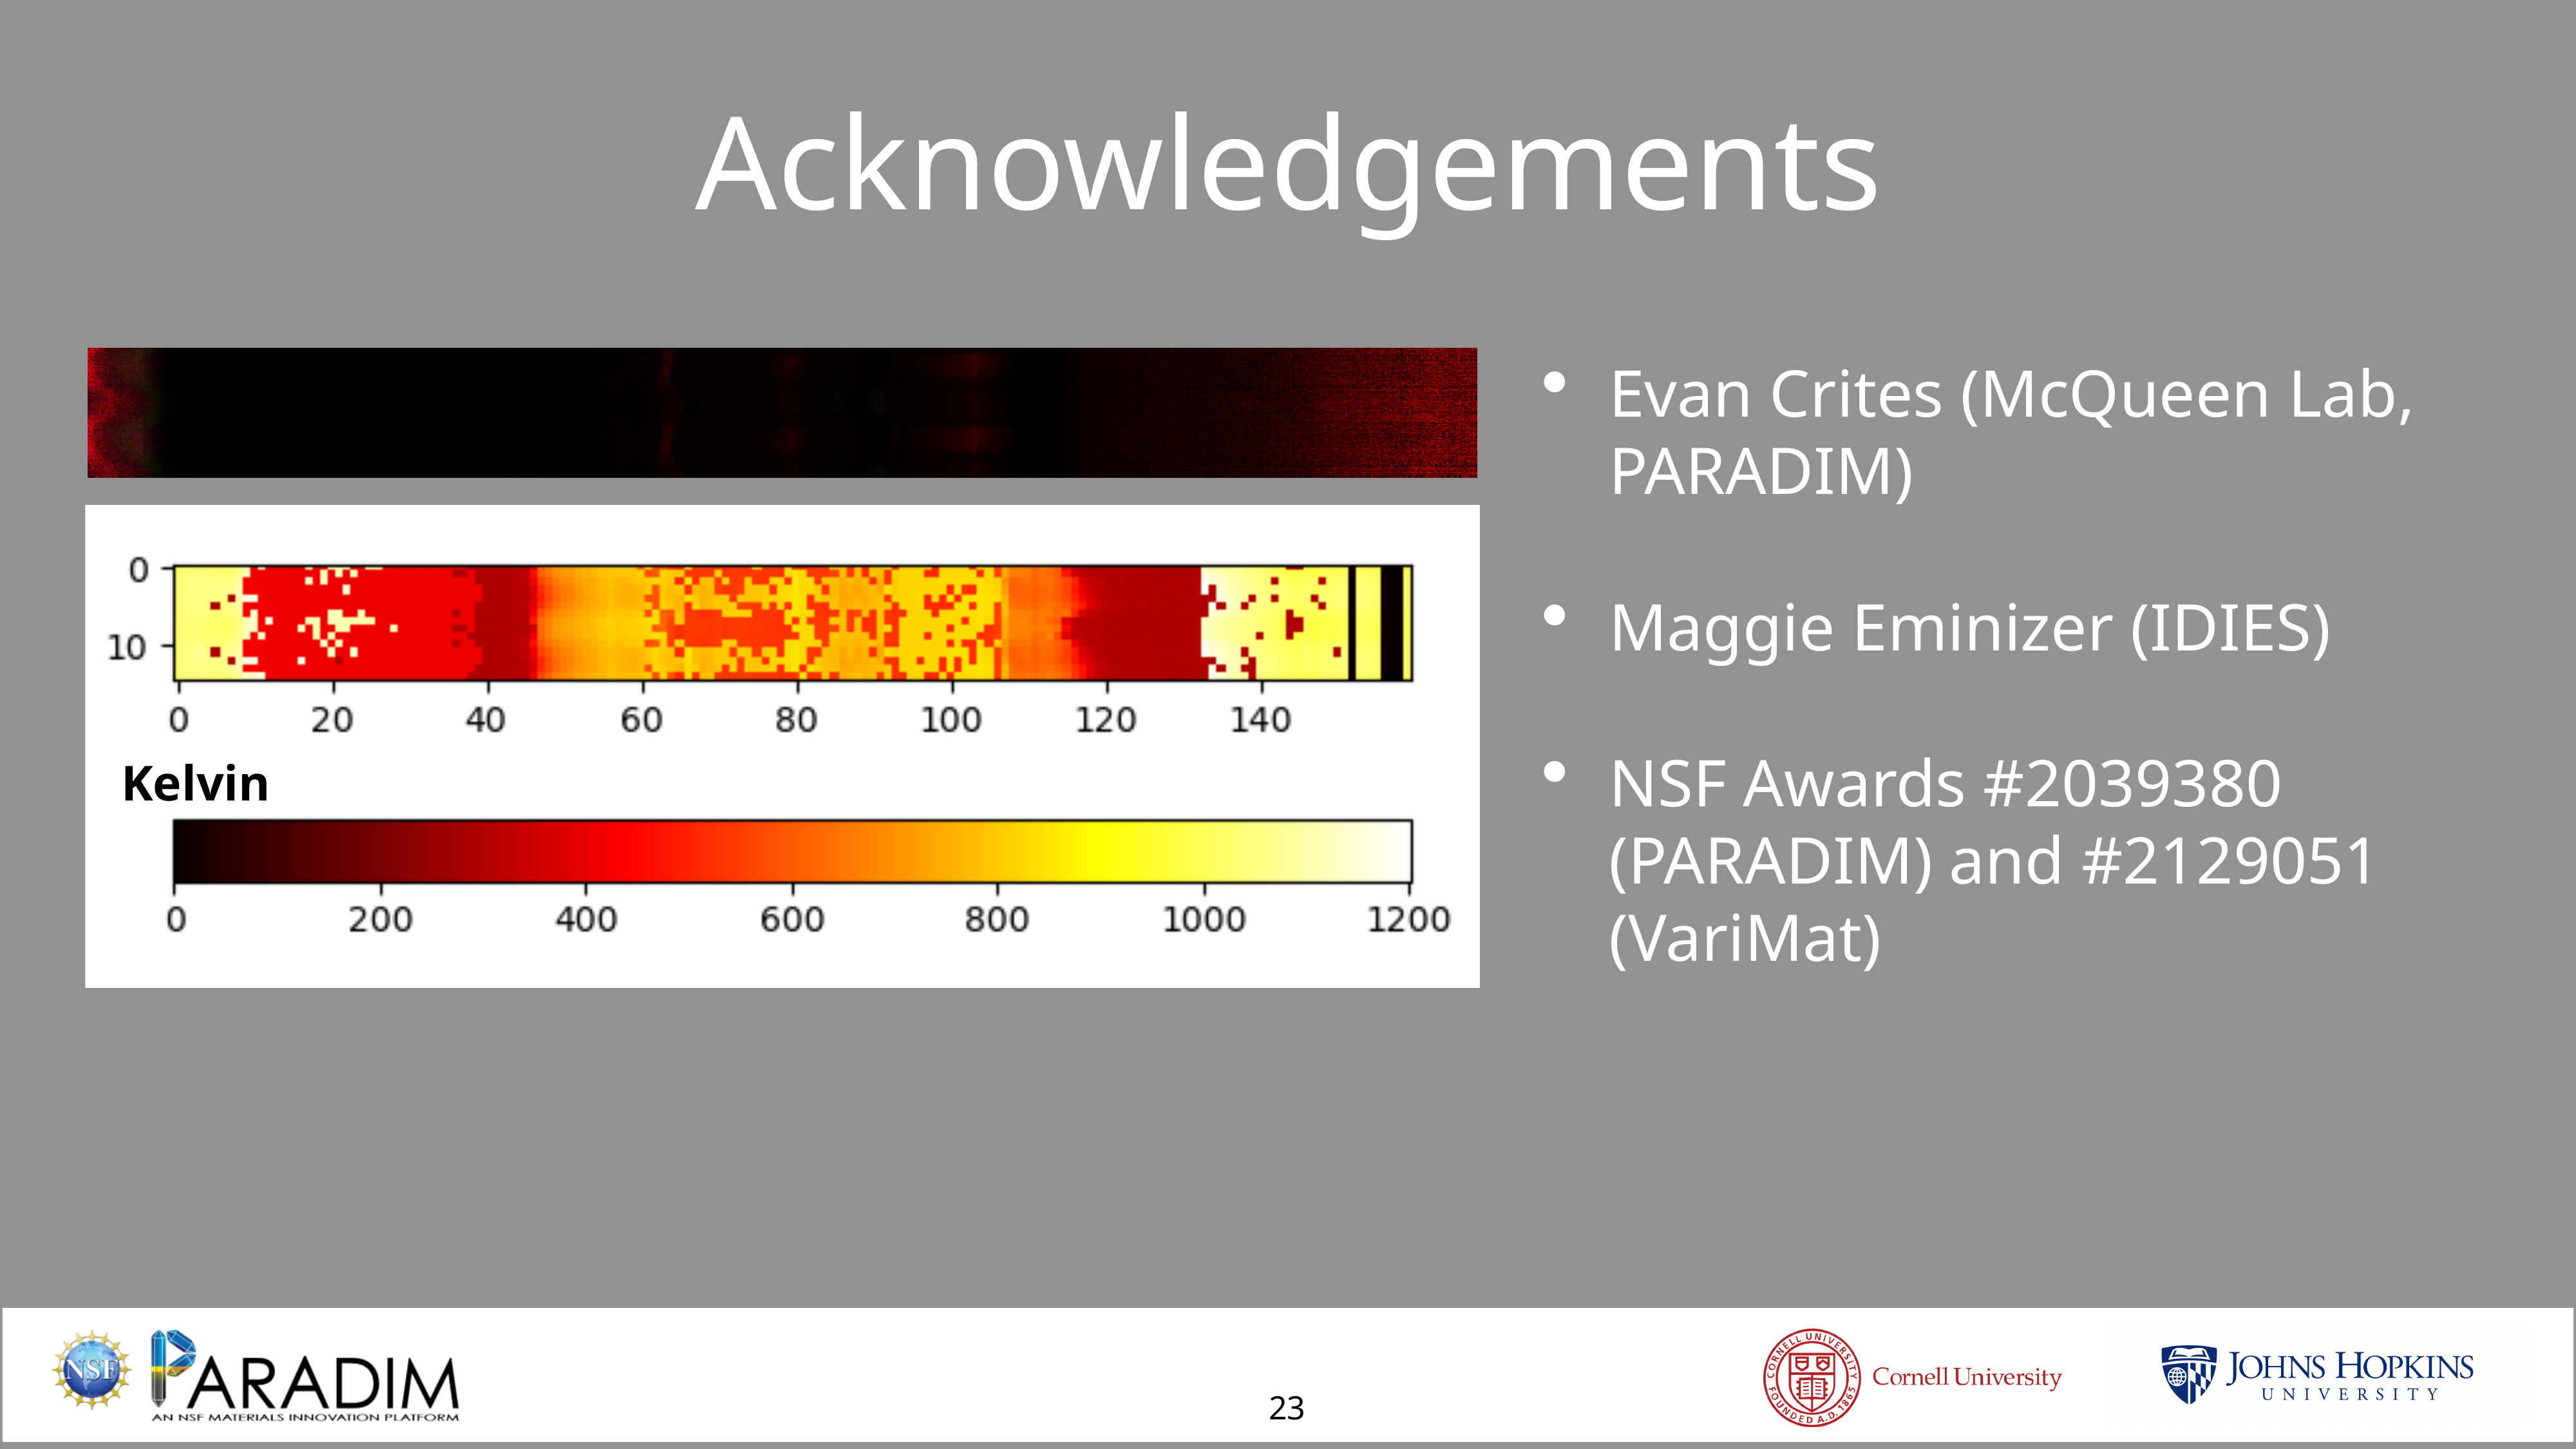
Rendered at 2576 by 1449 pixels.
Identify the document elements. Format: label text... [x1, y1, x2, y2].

picture [88, 347, 1477, 478]
text_box Evan Crites (McQueen Lab, PARADIM) Maggie Eminizer (IDIES) NSF Awards #2039380 (PARADIM) and #2129051 (VariMat) [1532, 348, 2543, 988]
picture [1763, 1329, 2062, 1427]
slide_number 23 [1263, 1381, 1312, 1431]
picture [2103, 1322, 2532, 1428]
text_box Acknowledgements [177, 18, 2400, 299]
picture [85, 505, 1481, 988]
picture [44, 1322, 468, 1428]
